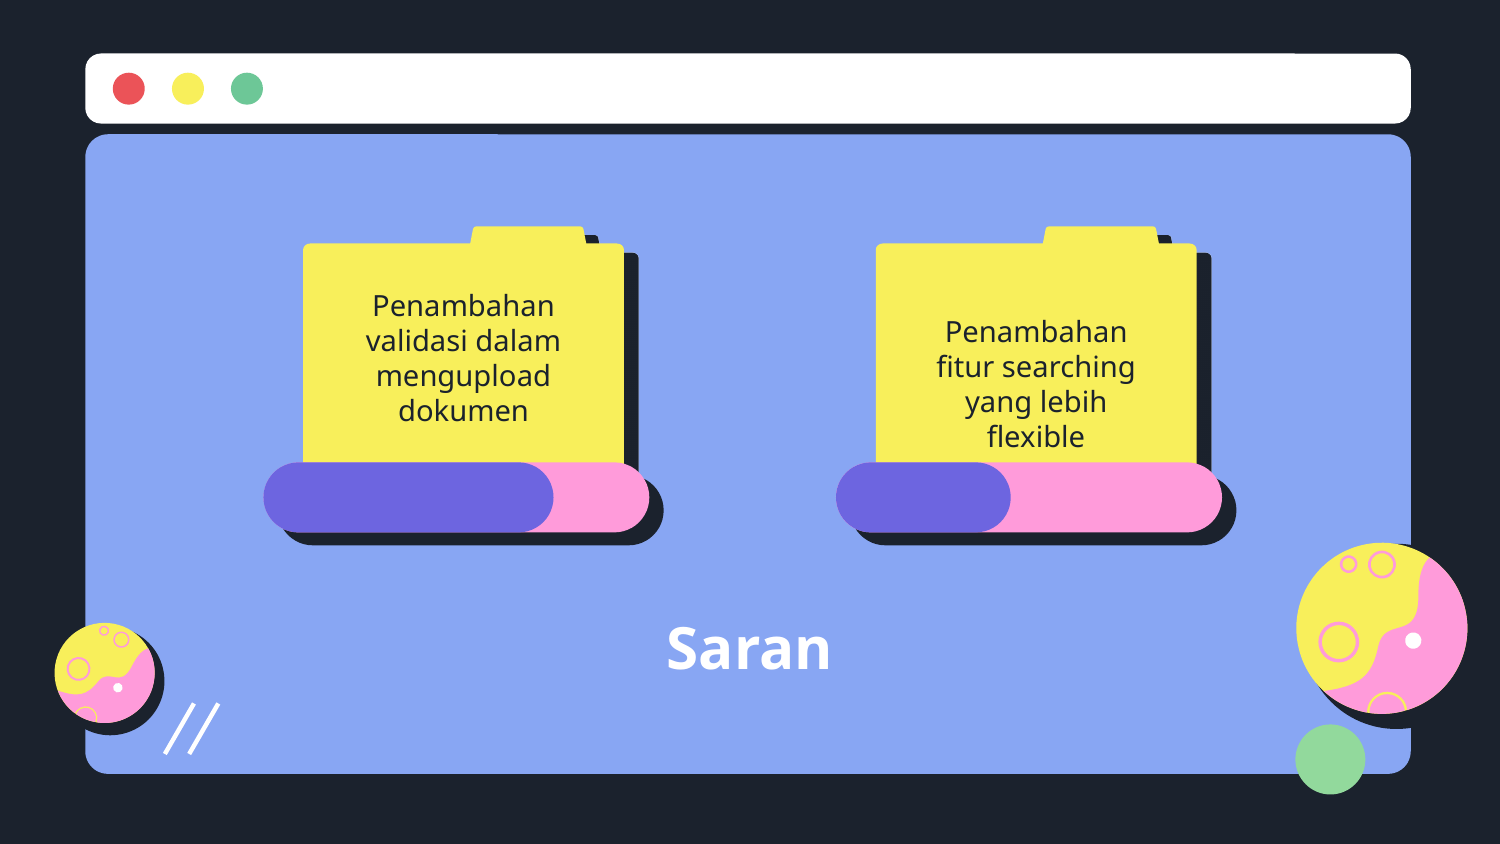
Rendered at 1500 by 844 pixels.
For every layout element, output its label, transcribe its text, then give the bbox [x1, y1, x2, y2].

subtitle Penambahan validasi dalam mengupload dokumen [325, 272, 602, 374]
subtitle Penambahan fitur searching yang lebih flexible [904, 298, 1169, 399]
text_box [855, 478, 1237, 546]
text_box Saran [118, 596, 1382, 689]
text_box [835, 462, 1011, 533]
text_box [283, 479, 664, 546]
text_box [524, 462, 650, 533]
text_box [303, 226, 624, 463]
text_box [875, 226, 1197, 463]
text_box [981, 462, 1223, 533]
text_box [263, 462, 554, 533]
